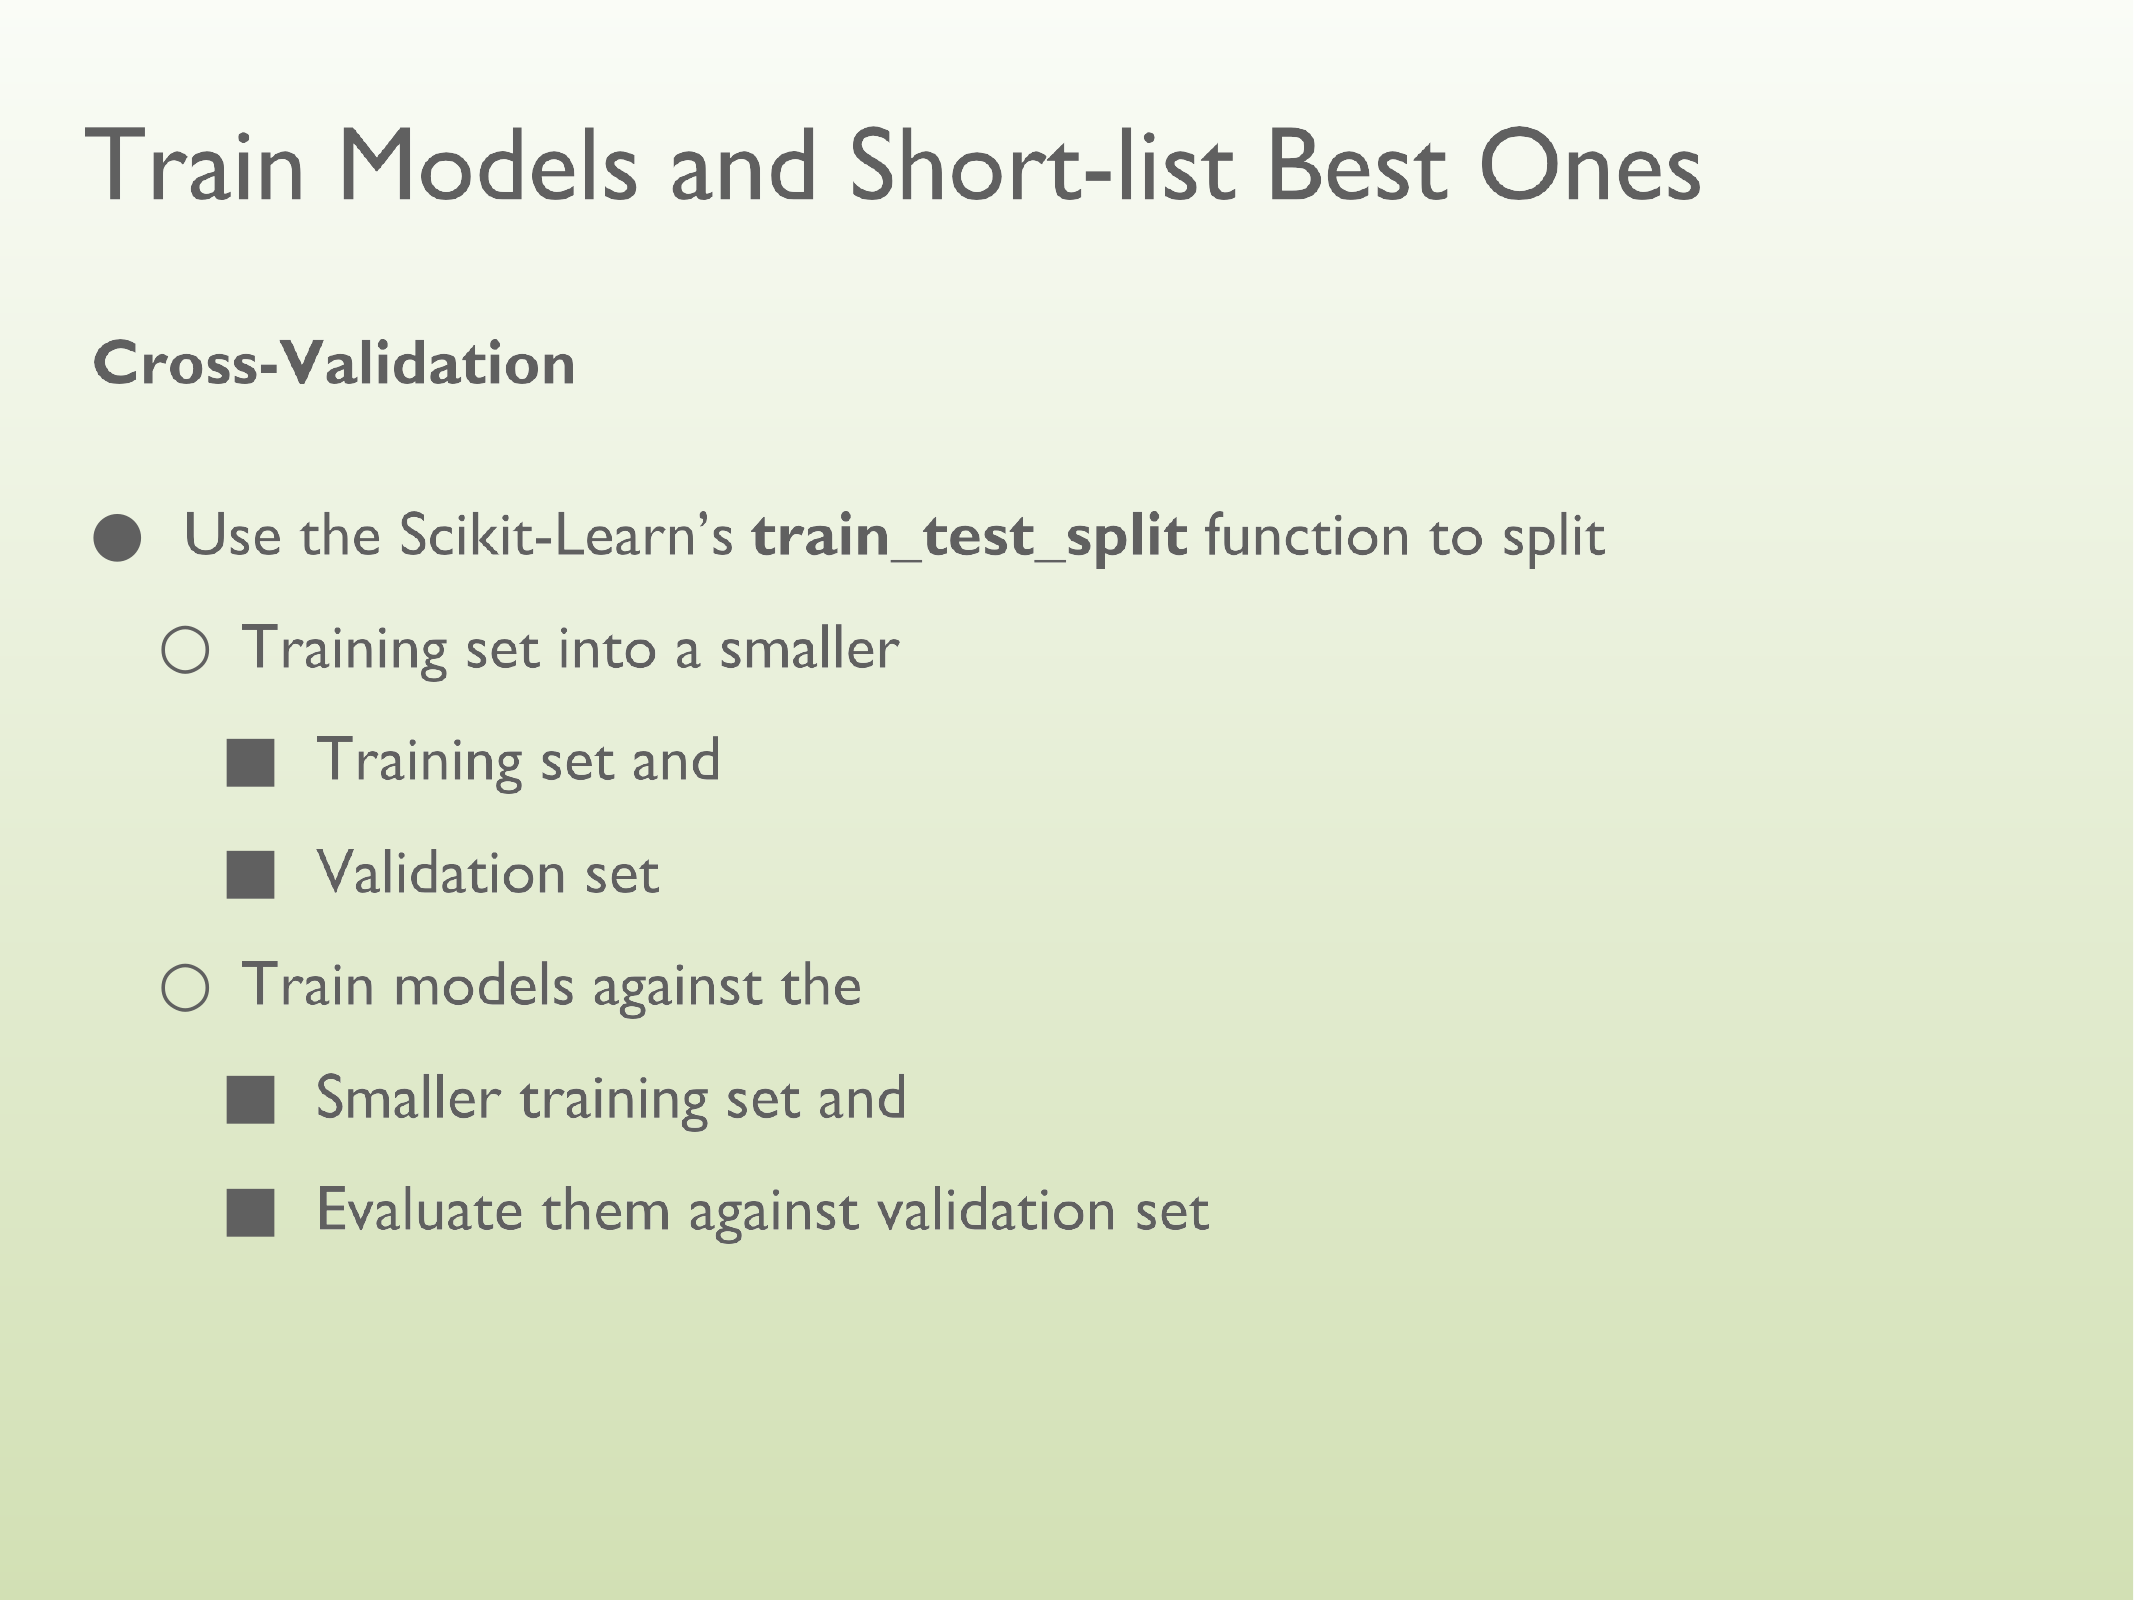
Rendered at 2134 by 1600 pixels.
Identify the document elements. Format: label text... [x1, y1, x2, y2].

picture [1205, 511, 1605, 570]
picture [187, 511, 732, 556]
picture [318, 1073, 904, 1132]
picture [84, 125, 1701, 200]
picture [241, 961, 860, 1020]
picture [751, 511, 1188, 570]
picture [93, 339, 573, 384]
picture [320, 1186, 1209, 1244]
picture [241, 624, 900, 682]
picture [315, 849, 660, 893]
picture [316, 736, 718, 795]
text_box ● ○ ■ ■ ○ ■ ■ [88, 452, 281, 1242]
